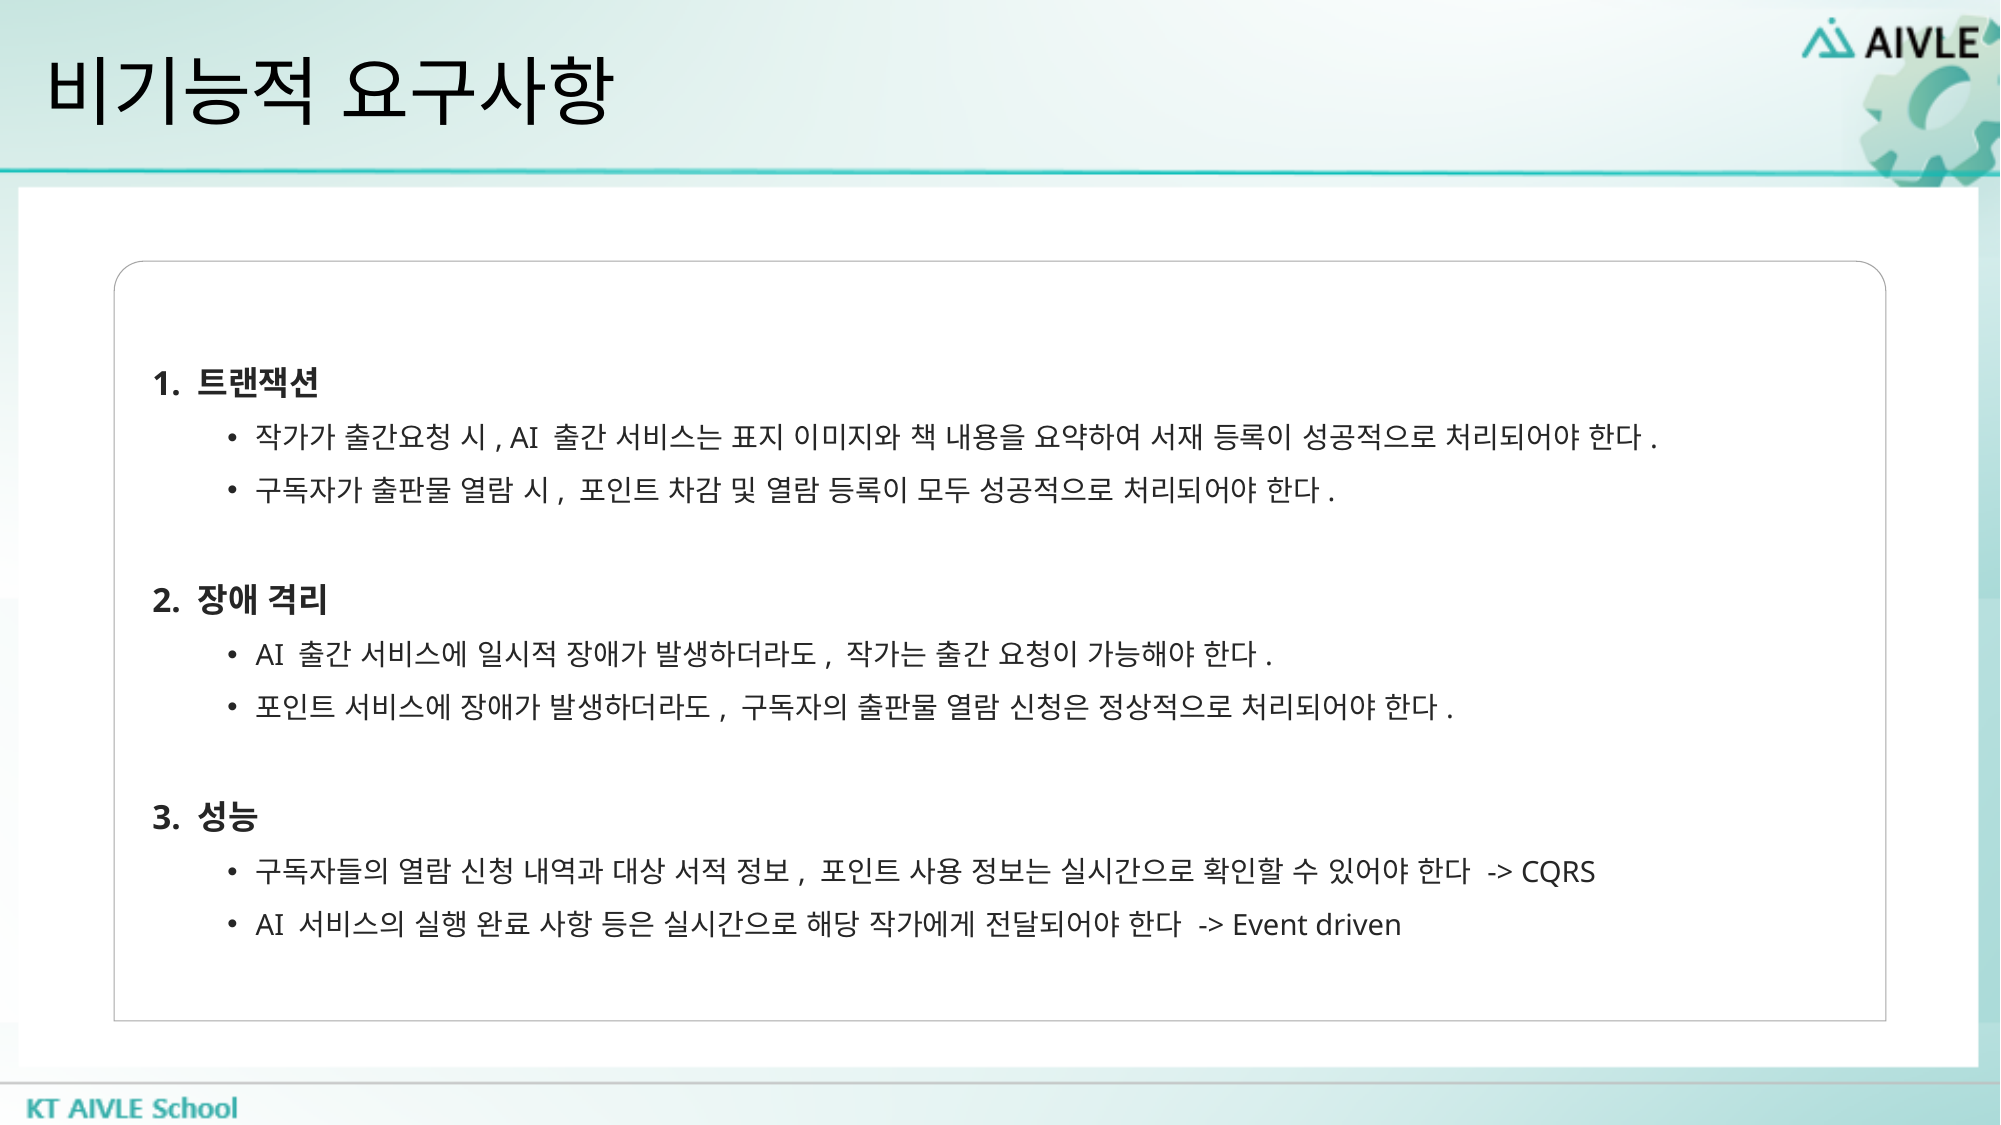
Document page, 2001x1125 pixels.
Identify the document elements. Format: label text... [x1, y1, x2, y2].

text_box 1. 트랜잭션 작가가 출간요청 시, AI 출간 서비스는 표지 이미지와 책 내용을 요약하여 서재 등록이 성공적으로 처리되어야 한다. 구독자가 출판물 열람 시, 포인트 차감 및 열람 등록이 모두 성공적으로 처리되어야 한다. 2. 장애 격리 AI 출간 서비스에 일시적 장애가 발생하더라도, 작가는 출간 요청이 가능해야 한다. 포인트 서비스에 장애가 발생하더라도, 구독자의 출판물 열람 신청은 정상적으로 처리되어야 한다. 3. 성능 구독자들의 열람 신청 내역과 대상 서적 정보, 포인트 사용 정보는 실시간으로 확인할 수 있어야 한다 -> CQRS AI 서비스의 실행 완료 사항 등은 실시간으로 해당 작가에게 전달되어야 한다 -> Event driven [112, 259, 1888, 1023]
picture [0, 0, 2000, 1125]
title 비기능적 요구사항 [29, 33, 1755, 157]
